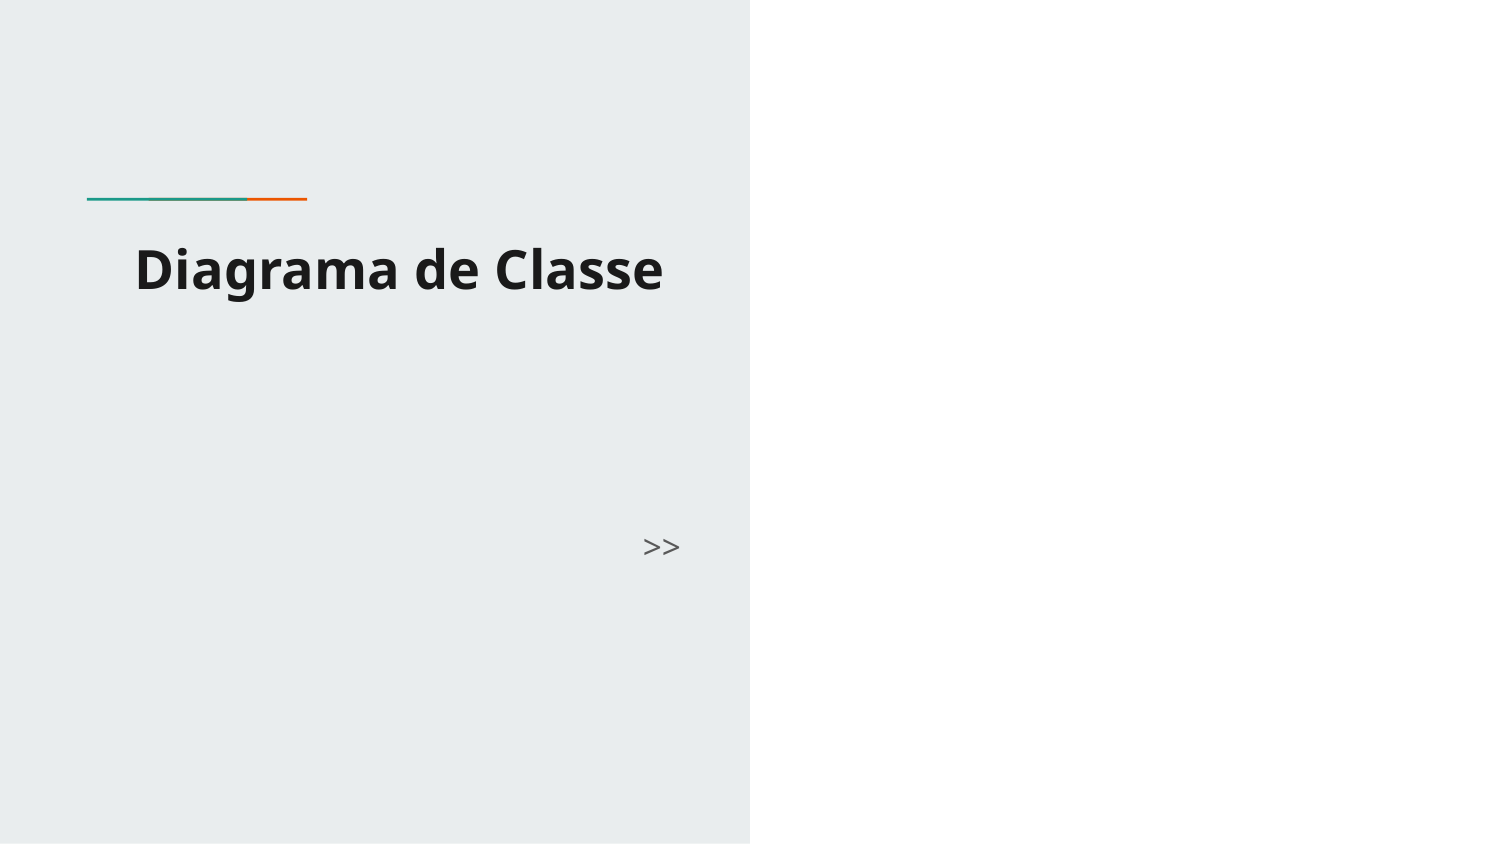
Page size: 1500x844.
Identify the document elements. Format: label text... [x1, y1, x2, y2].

subtitle >> [118, 518, 696, 644]
title Diagrama de Classe [119, 216, 685, 494]
